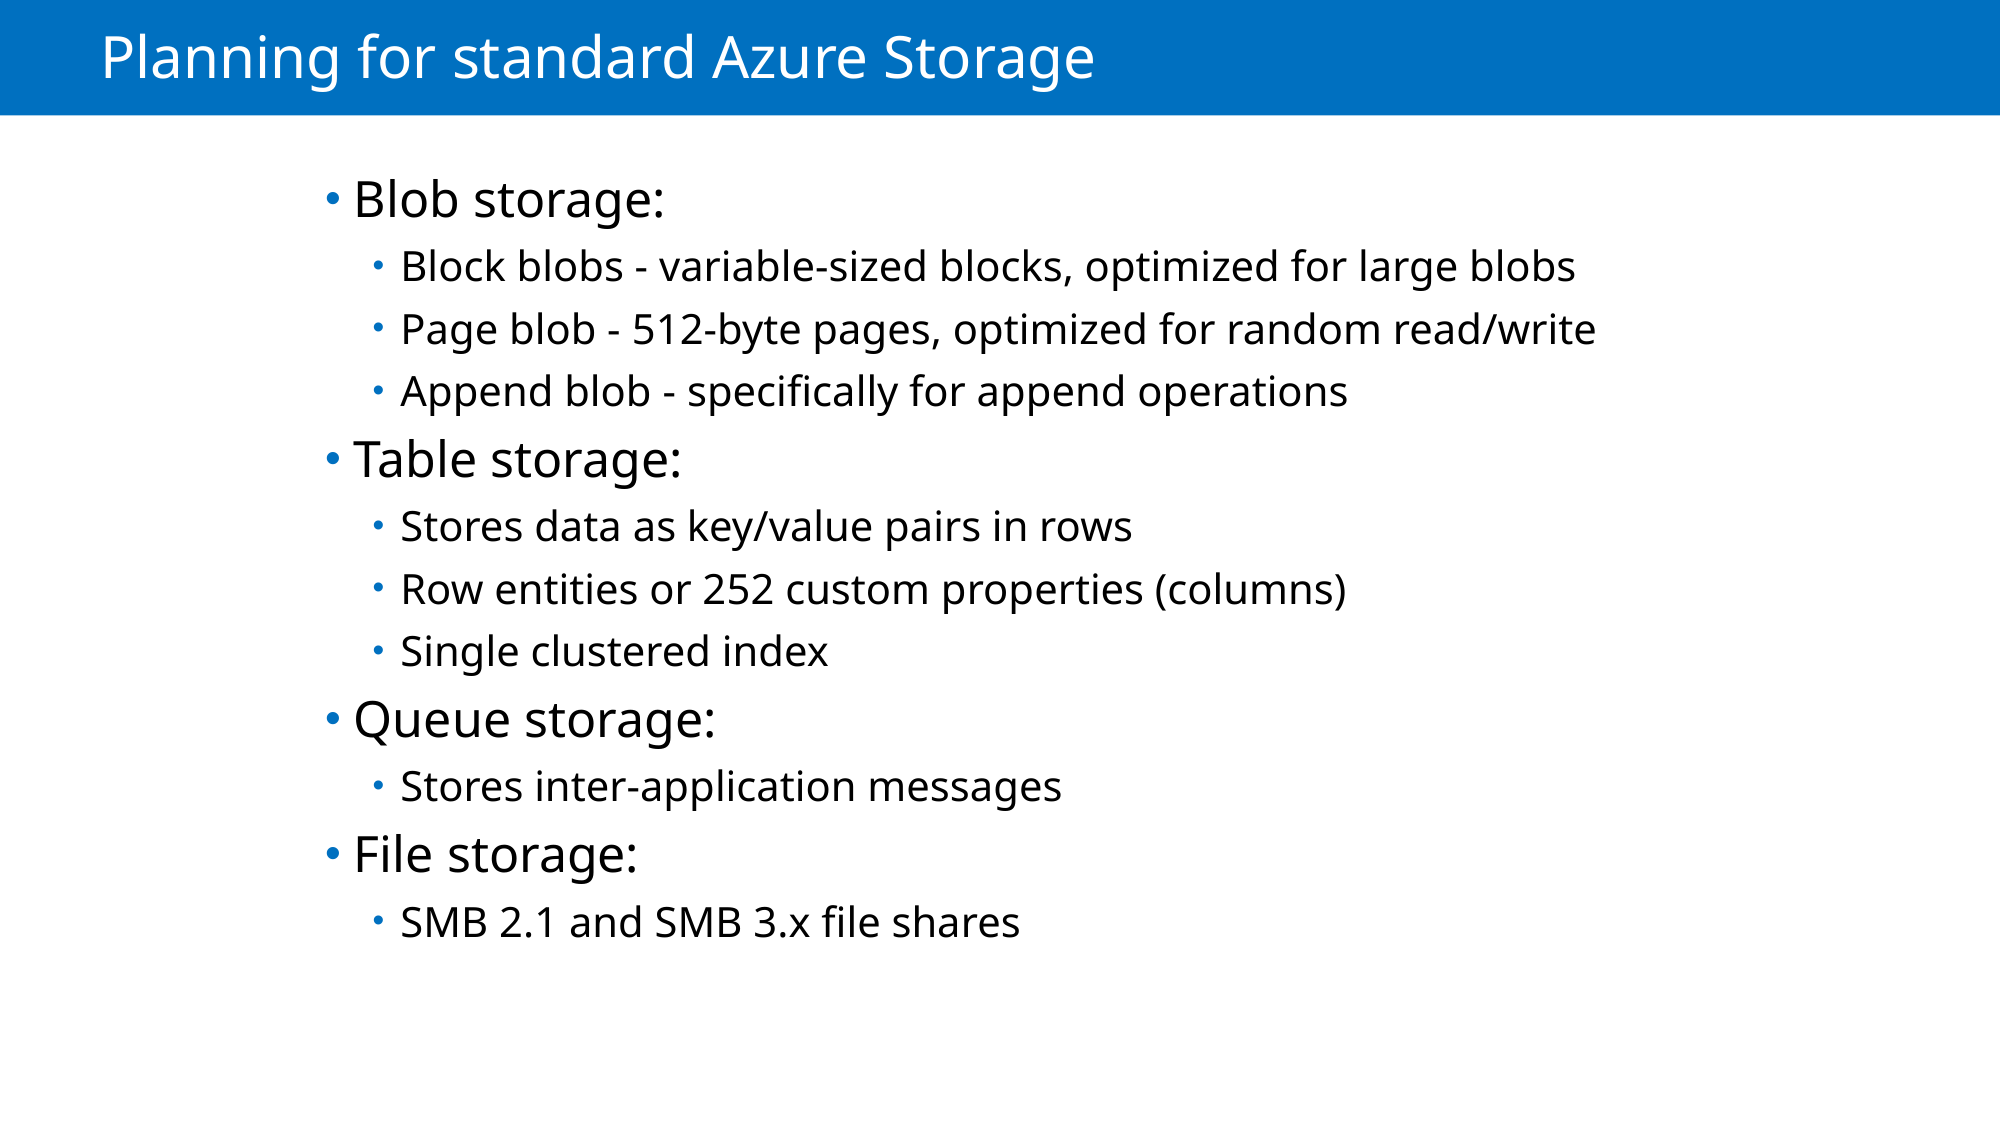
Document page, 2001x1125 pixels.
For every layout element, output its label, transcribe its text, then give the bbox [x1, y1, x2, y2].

title Planning for standard Azure Storage [100, 0, 1802, 122]
text_box Blob storage: Block blobs - variable-sized blocks, optimized for large blobs Page blob - 512-byte pages, optimized for random read/write Append blob - specifically for append operations Table storage: Stores data as key/value pairs in rows Row entities or 252 custom properties (columns) Single clustered index Queue storage: Stores inter-application messages File storage: SMB 2.1 and SMB 3.x file shares [325, 167, 1658, 1012]
